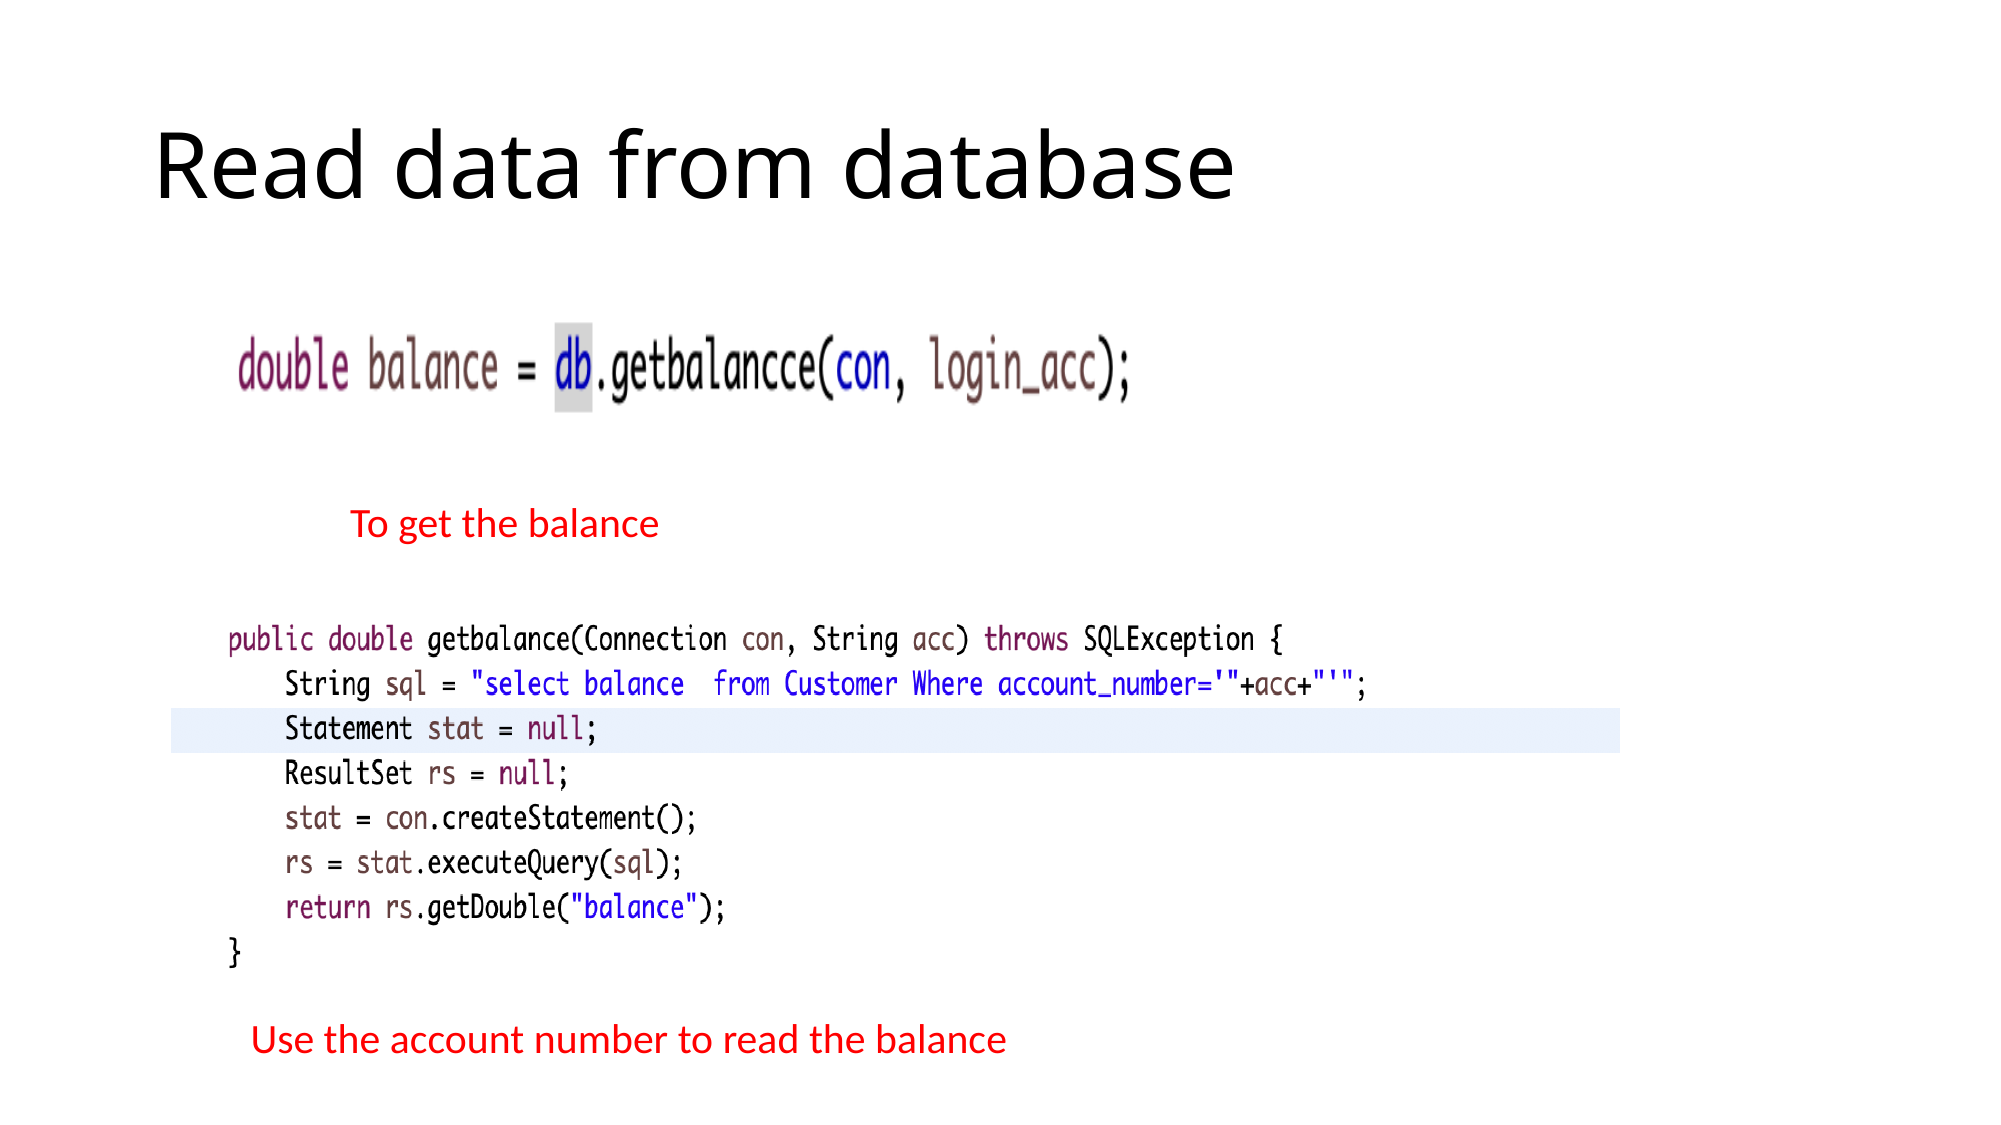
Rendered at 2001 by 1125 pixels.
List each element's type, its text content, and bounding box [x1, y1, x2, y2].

picture [169, 590, 1620, 1019]
text_box Use the account number to read the balance [235, 1019, 1023, 1069]
text_box To get the balance [335, 488, 827, 553]
picture [0, 281, 1901, 460]
title Read data from database [137, 59, 1863, 278]
